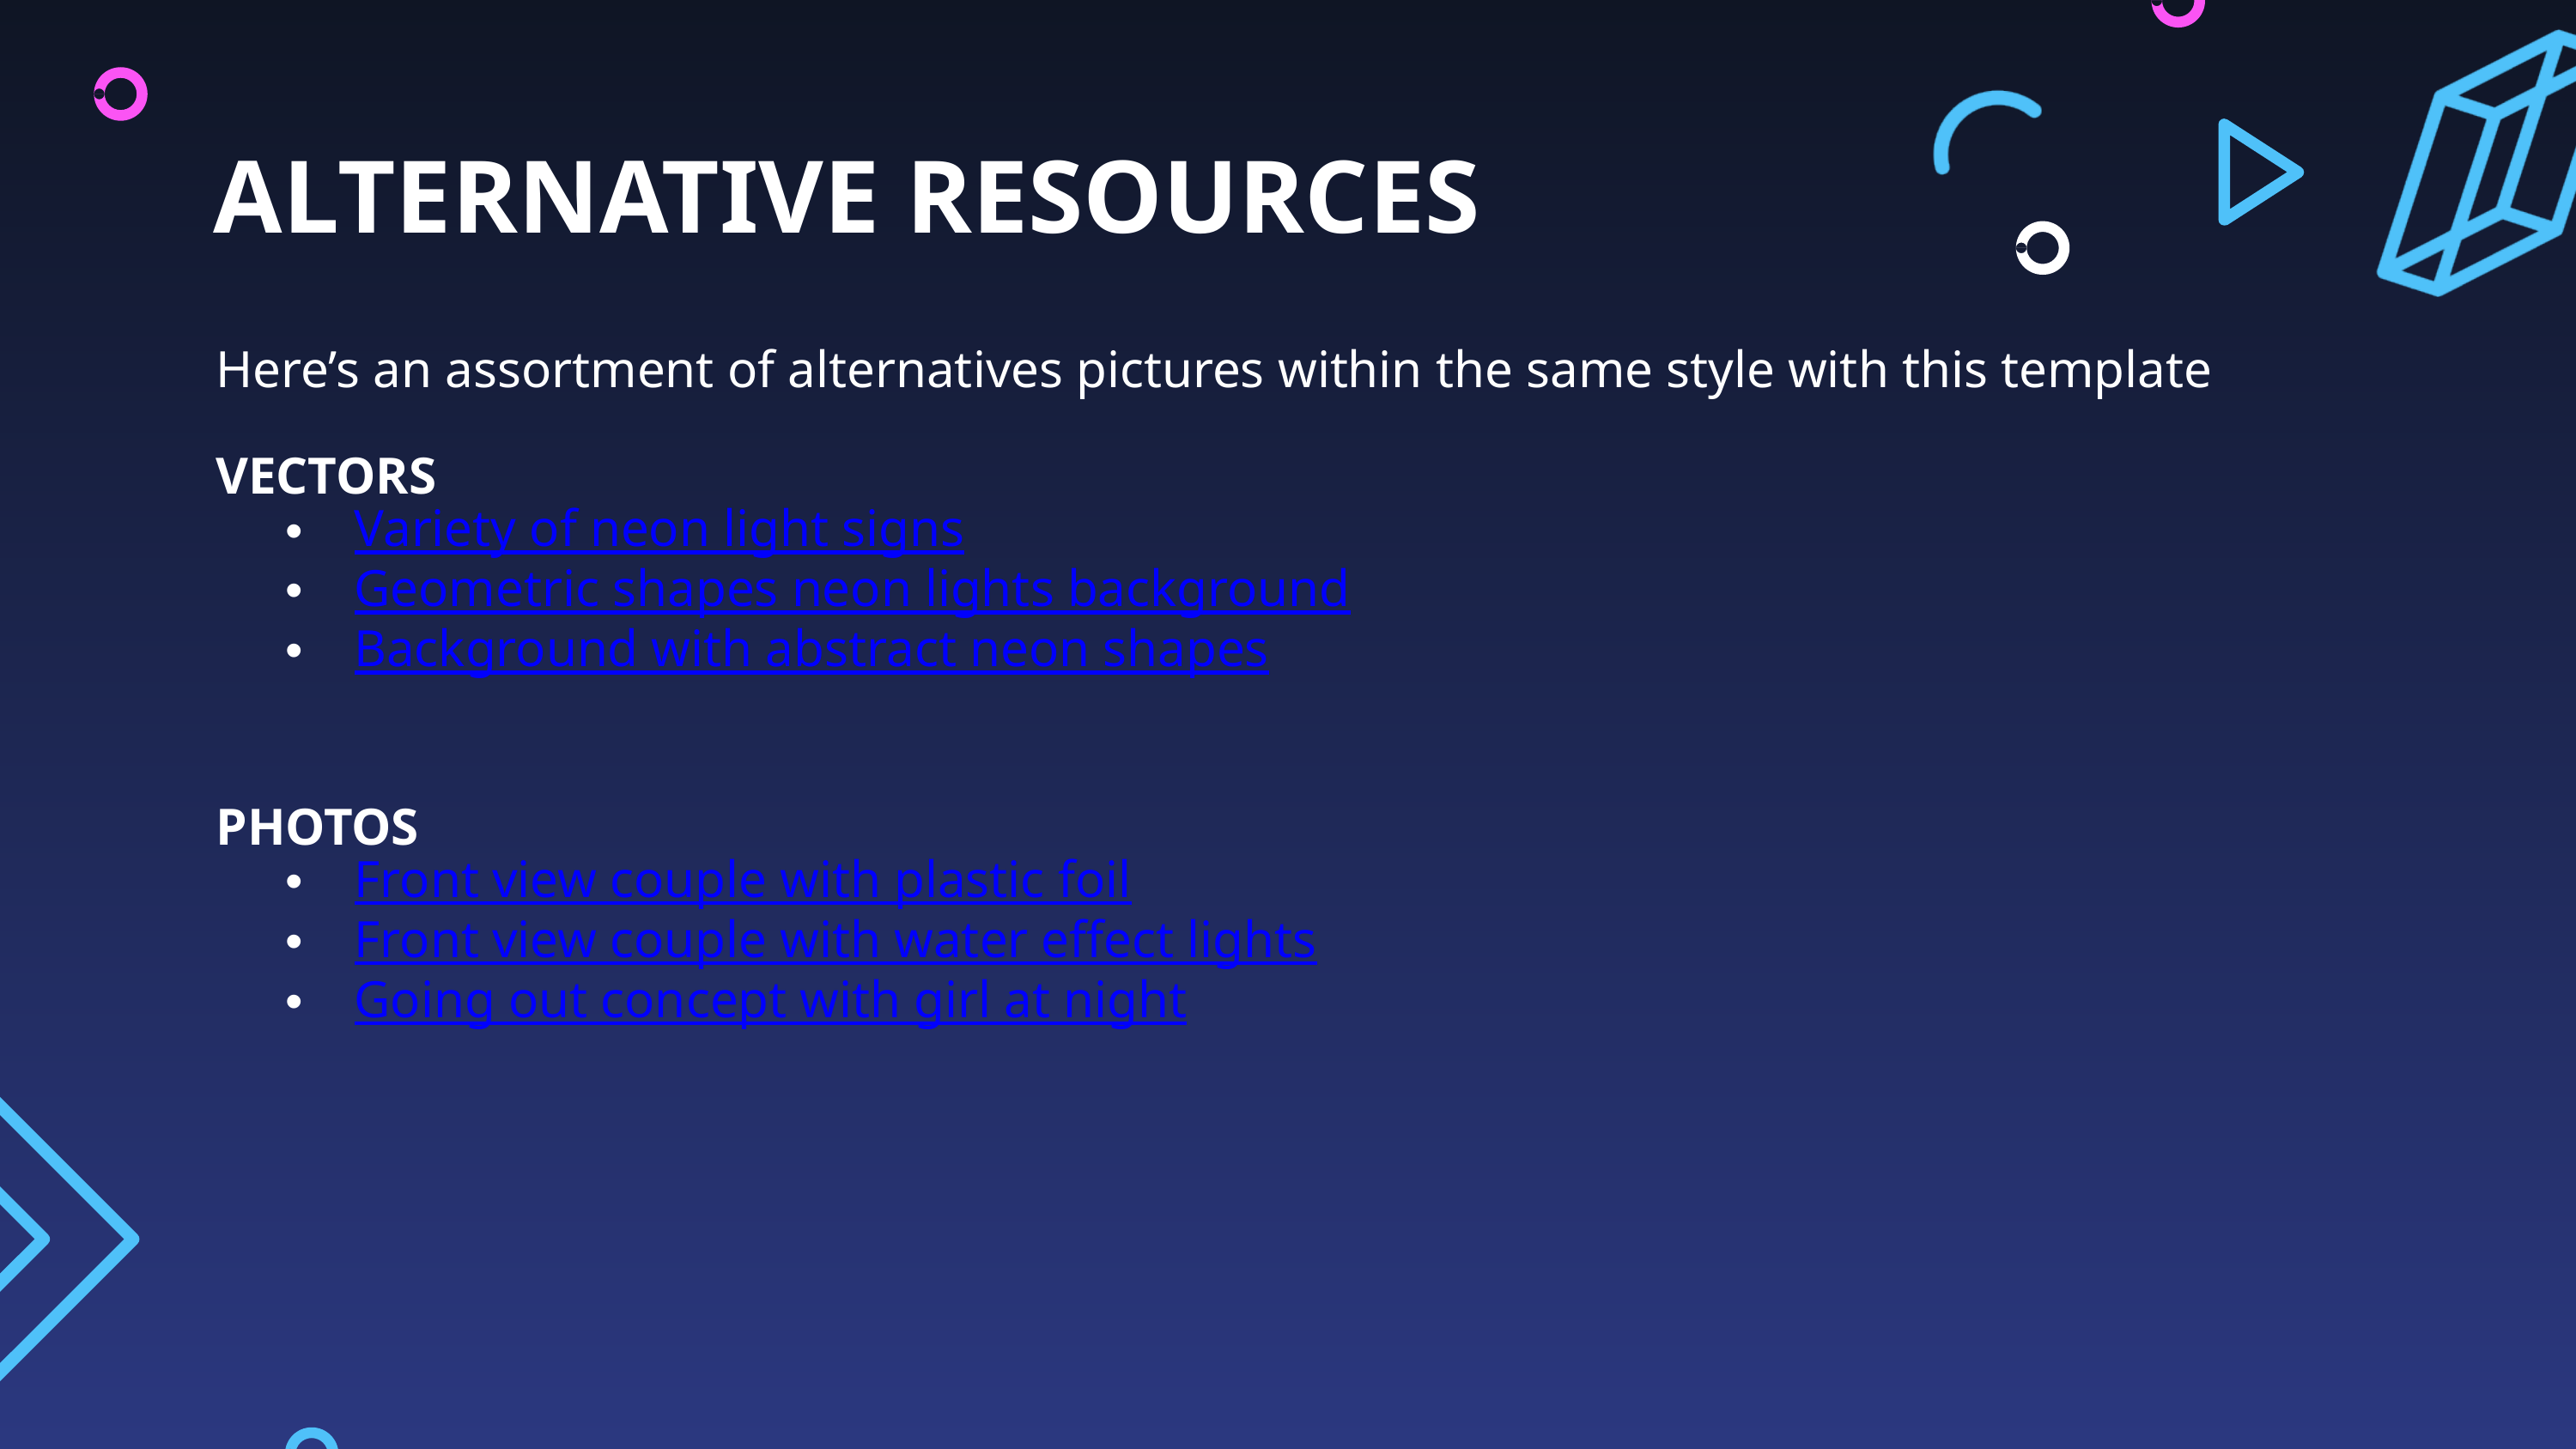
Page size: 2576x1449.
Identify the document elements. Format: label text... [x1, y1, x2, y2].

text_box [2374, 0, 2576, 328]
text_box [0, 1132, 99, 1345]
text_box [2015, 221, 2070, 276]
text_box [2218, 118, 2305, 226]
text_box [1928, 72, 2046, 132]
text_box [284, 1427, 339, 1449]
text_box PHOTOS Front view couple with plastic foil Front view couple with water effect lights Going out concept with girl at night [216, 795, 2365, 1036]
text_box ALTERNATIVE RESOURCES [213, 132, 2363, 253]
text_box Here’s an assortment of alternatives pictures within the same style with this template [216, 337, 2360, 398]
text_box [94, 66, 148, 121]
text_box VECTORS Variety of neon light signs Geometric shapes neon lights background Background with abstract neon shapes [216, 444, 2365, 685]
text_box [2151, 0, 2206, 28]
